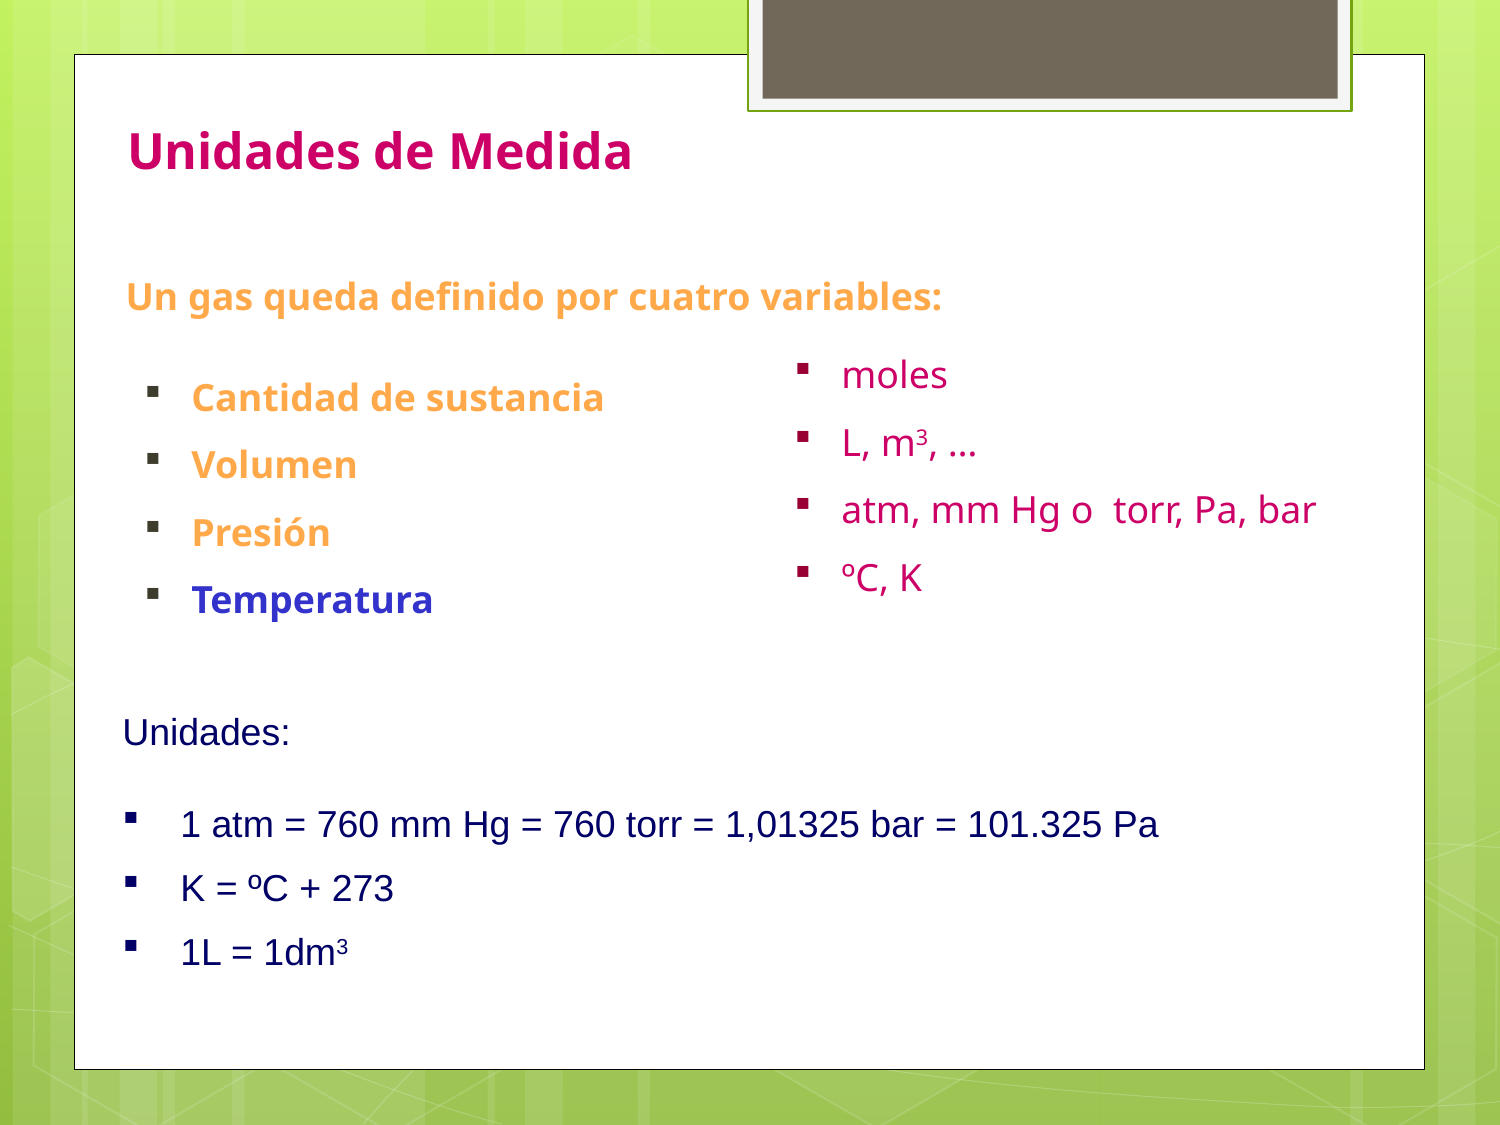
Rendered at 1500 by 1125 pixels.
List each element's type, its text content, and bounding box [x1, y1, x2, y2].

text_box Unidades: 1 atm = 760 mm Hg = 760 torr = 1,01325 bar = 101.325 Pa K = ºC + 273 1L = 1dm3 [107, 700, 1258, 981]
text_box Unidades de Medida [112, 113, 1067, 185]
text_box moles L, m3, … atm, mm Hg o torr, Pa, bar ºC, K [704, 243, 1412, 606]
text_box Un gas queda definido por cuatro variables: Cantidad de sustancia Volumen Presión Temperatura [54, 243, 704, 606]
